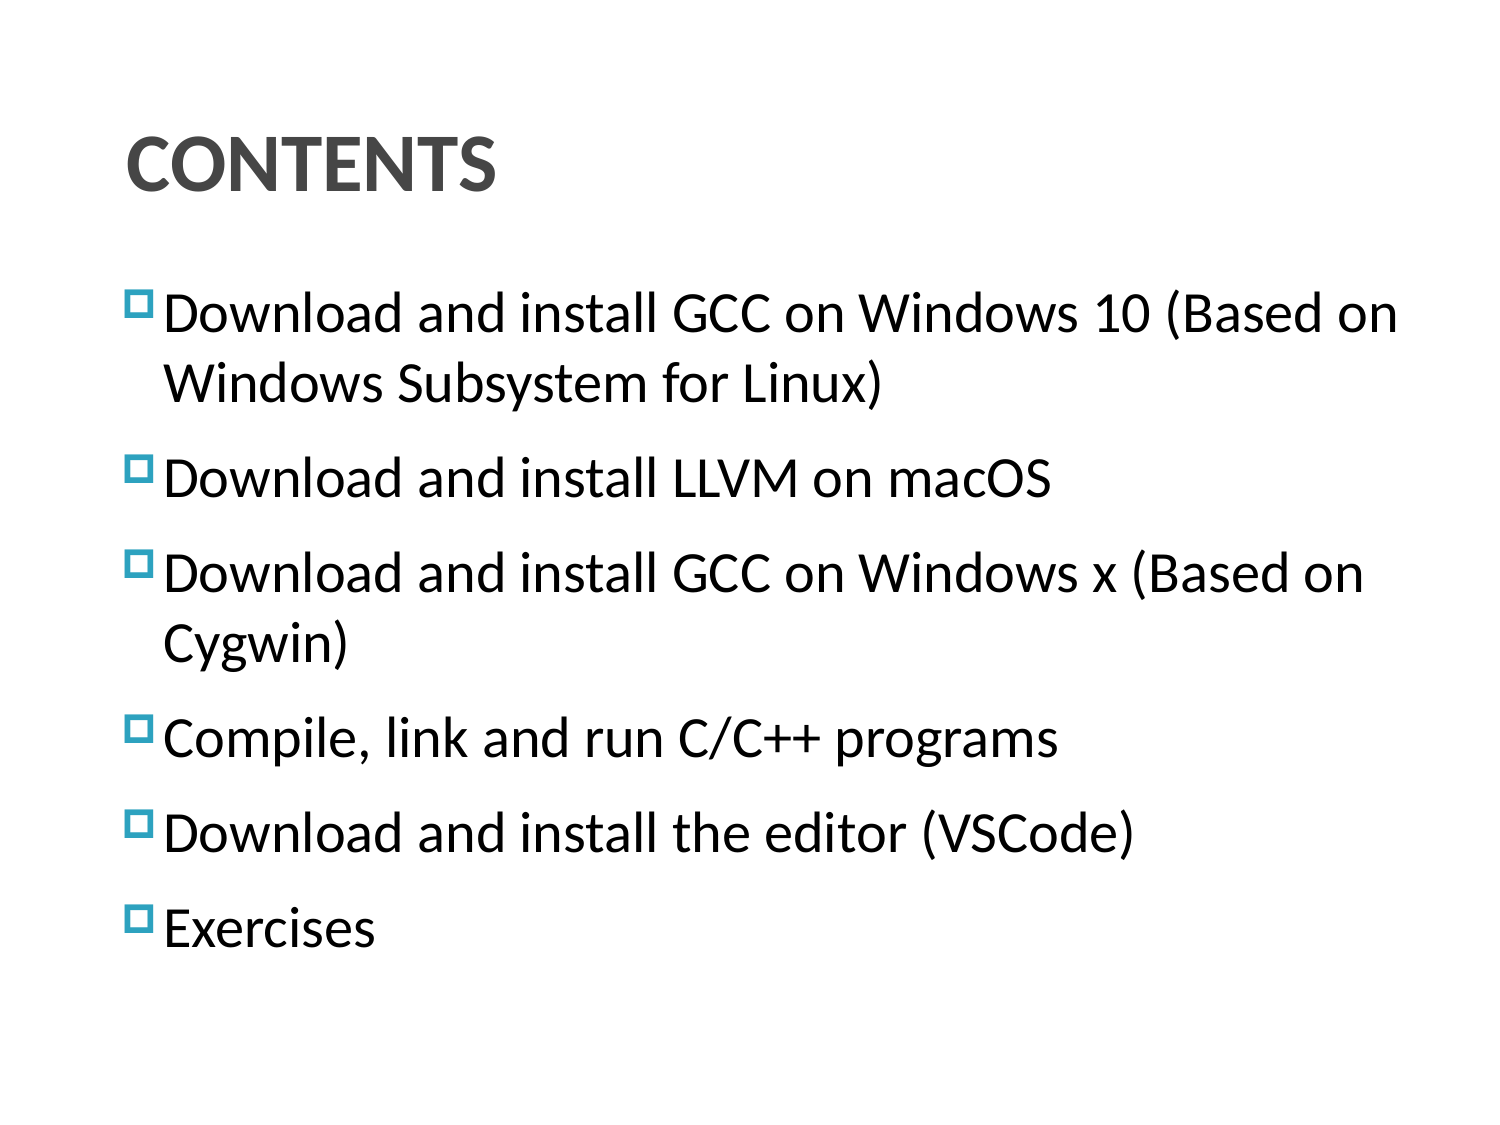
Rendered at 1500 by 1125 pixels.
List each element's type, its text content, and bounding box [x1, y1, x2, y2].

list Download and install GCC on Windows 10 (Based on Windows Subsystem for Linux) Download and install LLVM on macOS Download and install GCC on Windows x (Based on Cygwin) Compile, link and run C/C++ programs Download and install the editor (VSCode) Exercises [88, 266, 1477, 906]
title CONTENTS [112, 101, 1450, 215]
